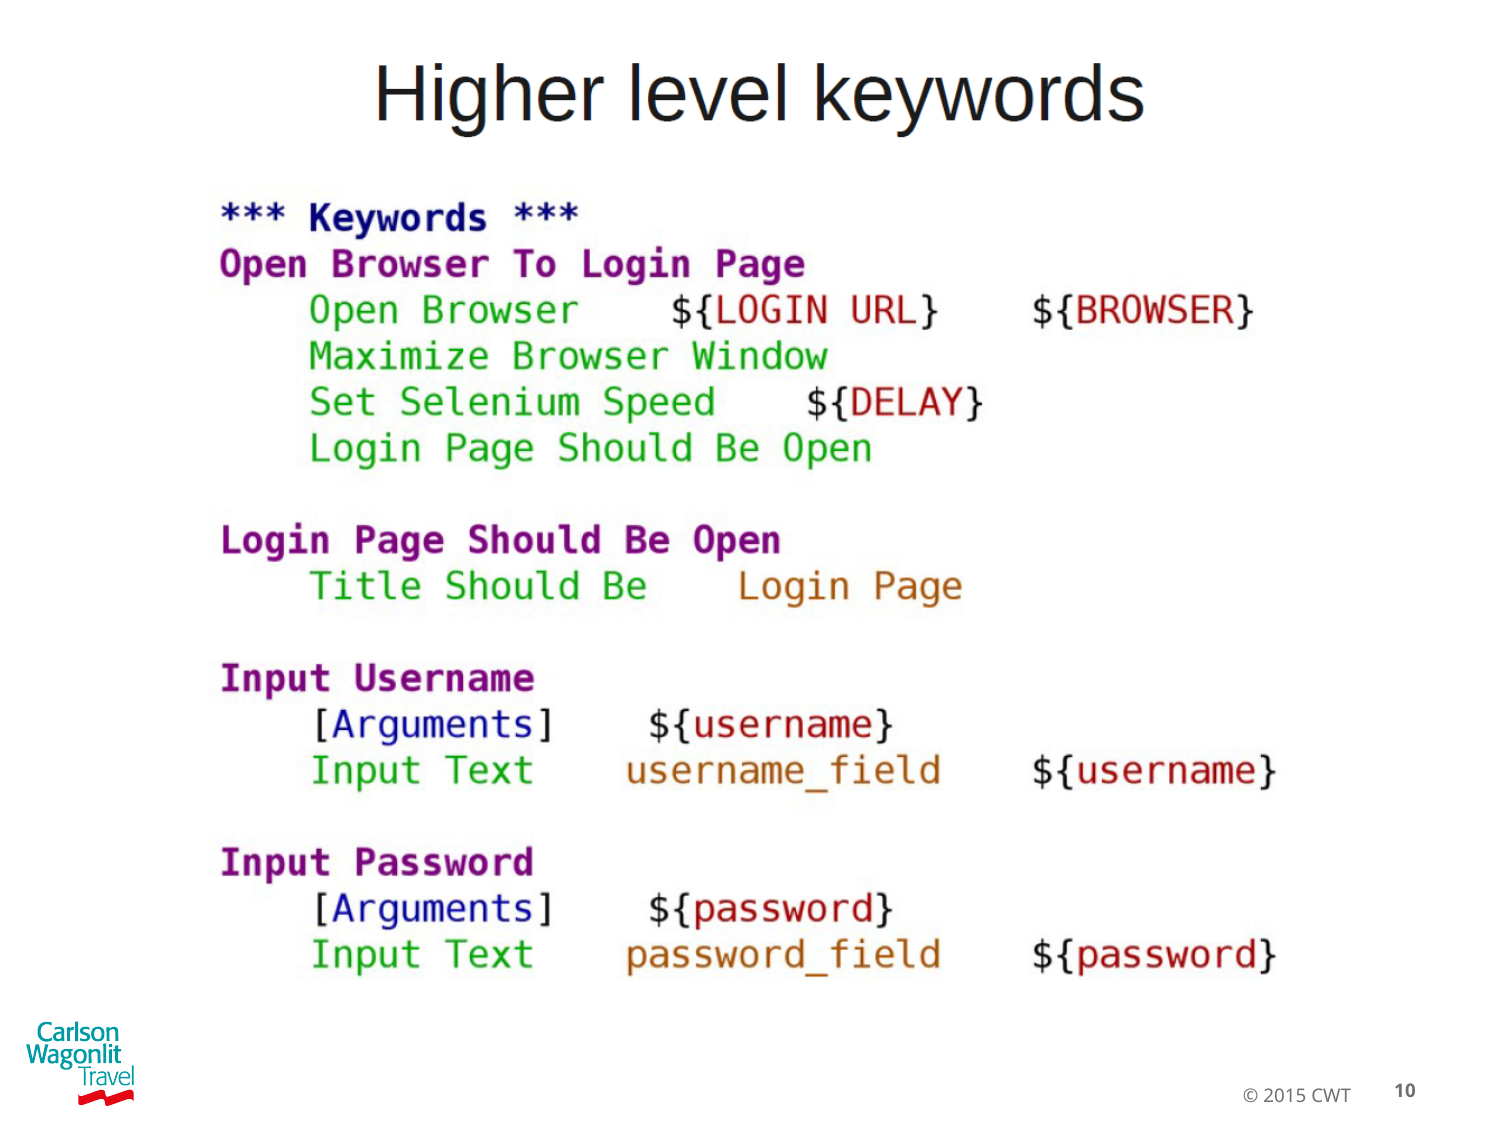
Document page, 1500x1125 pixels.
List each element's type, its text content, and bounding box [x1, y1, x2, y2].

picture [201, 52, 1298, 980]
slide_number 10 [1370, 1054, 1416, 1105]
